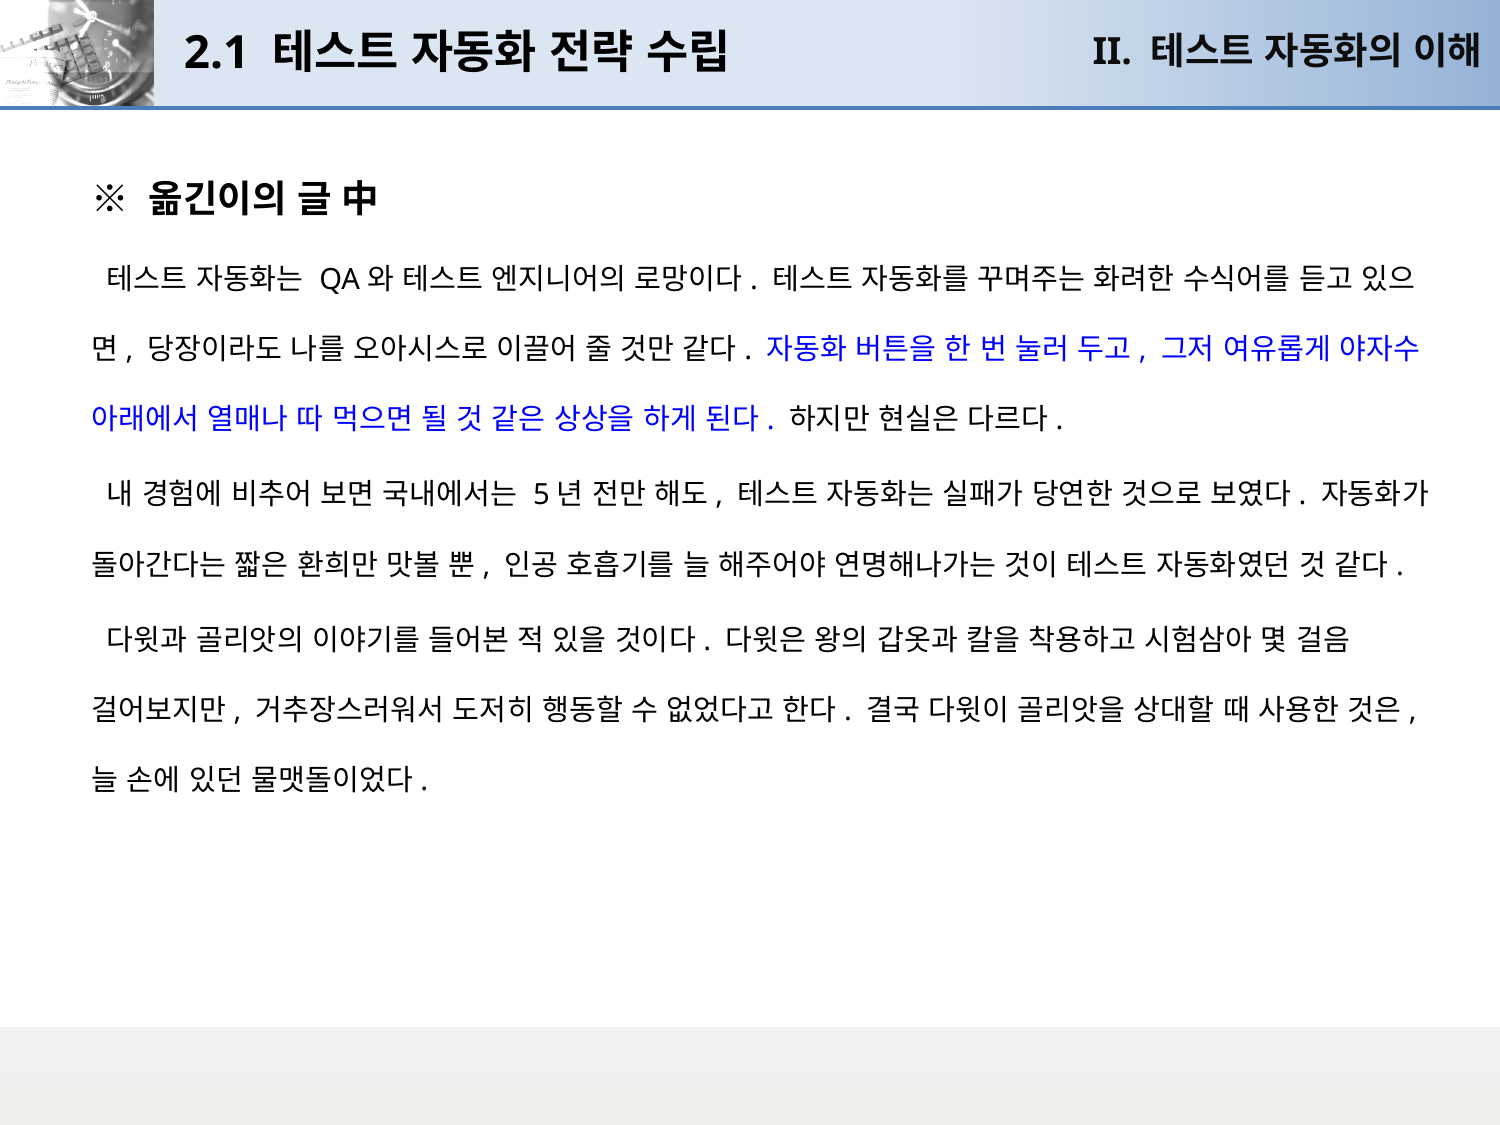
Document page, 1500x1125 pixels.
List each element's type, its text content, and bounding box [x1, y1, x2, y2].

title 2.1 테스트 자동화 전략 수립 [169, 7, 1056, 94]
text_box II. 테스트 자동화의 이해 [1021, 19, 1483, 78]
picture [0, 0, 154, 106]
list ※ 옮긴이의 글 中 테스트 자동화는 QA와 테스트 엔지니어의 로망이다. 테스트 자동화를 꾸며주는 화려한 수식어를 듣고 있으면, 당장이라도 나를 오아시스로 이끌어 줄 것만 같다. 자동화 버튼을 한 번 눌러 두고, 그저 여유롭게 야자수 아래에서 열매나 따 먹으면 될 것 같은 상상을 하게 된다. 하지만 현실은 다르다. 내 경험에 비추어 보면 국내에서는 5년 전만 해도, 테스트 자동화는 실패가 당연한 것으로 보였다. 자동화가 돌아간다는 짧은 환희만 맛볼 뿐, 인공 호흡기를 늘 해주어야 연명해나가는 것이 테스트 자동화였던 것 같다. 다윗과 골리앗의 이야기를 들어본 적 있을 것이다. 다윗은 왕의 갑옷과 칼을 착용하고 시험삼아 몇 걸음 걸어보지만, 거추장스러워서 도저히 행동할 수 없었다고 한다. 결국 다윗이 골리앗을 상대할 때 사용한 것은, 늘 손에 있던 물맷돌이었다. [76, 149, 1459, 1012]
